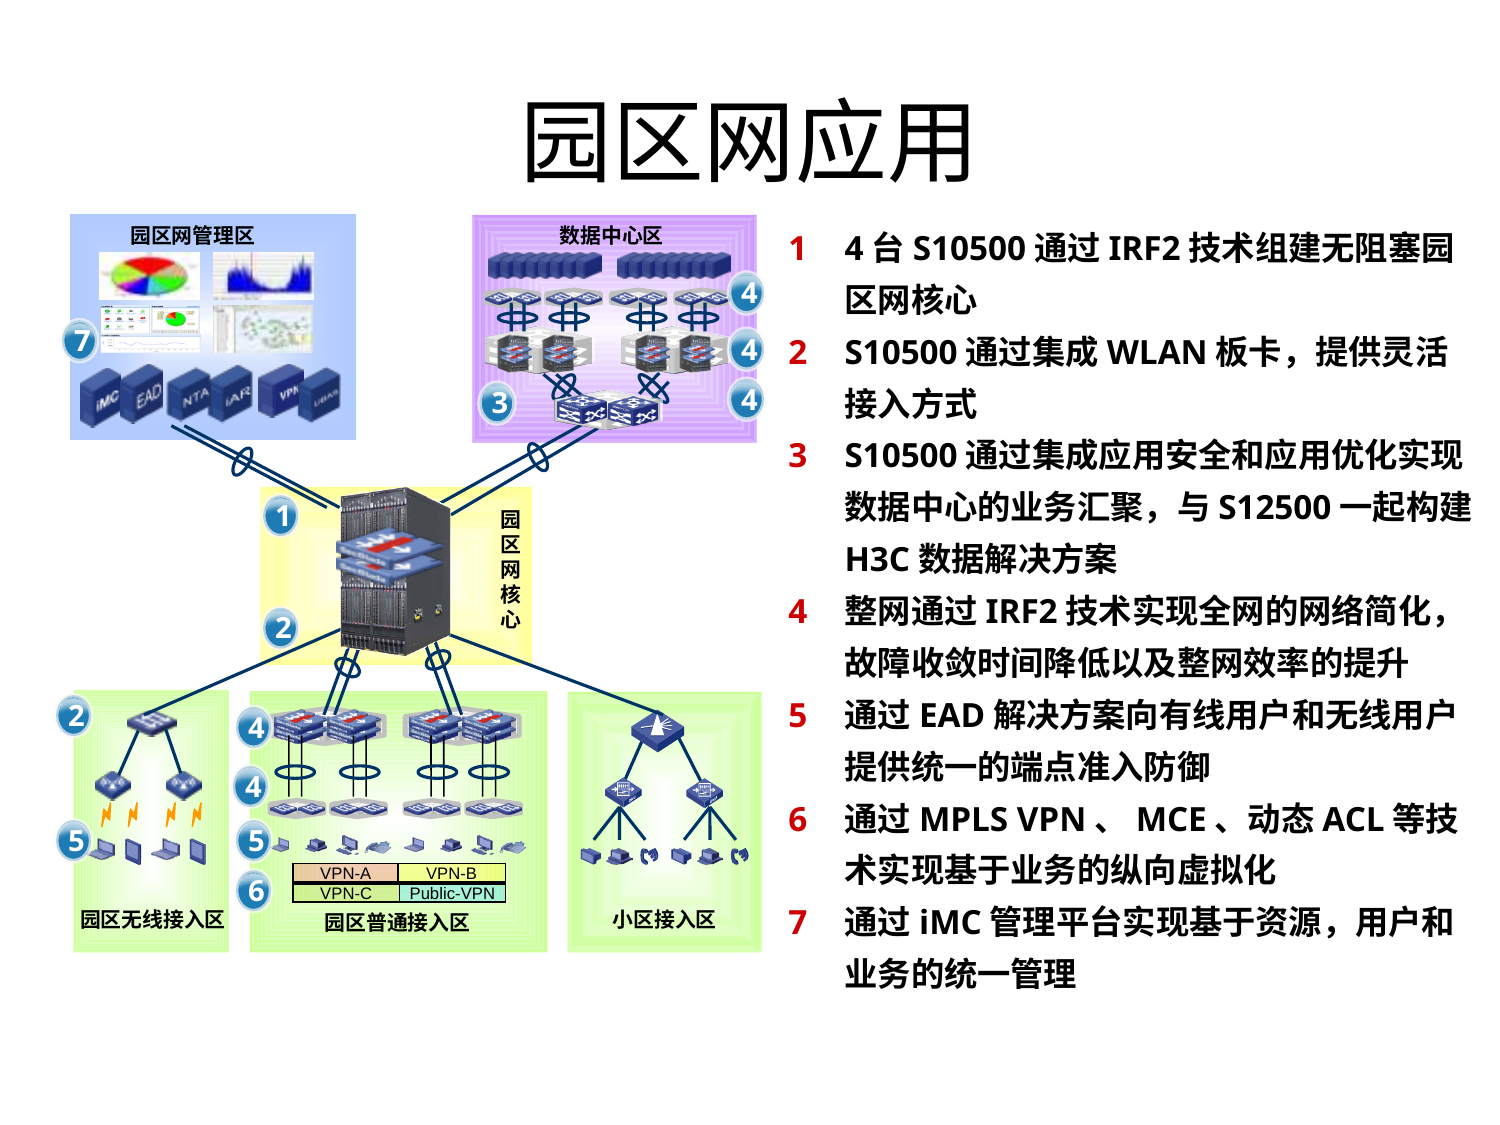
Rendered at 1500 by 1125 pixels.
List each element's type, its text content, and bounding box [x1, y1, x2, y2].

text_box 园区网核心 [486, 499, 518, 640]
title 园区网应用 [75, 45, 1425, 233]
text_box [101, 809, 111, 827]
text_box [275, 765, 315, 779]
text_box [546, 289, 602, 307]
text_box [620, 325, 721, 374]
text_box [726, 373, 765, 424]
text_box [73, 689, 229, 899]
text_box [549, 315, 589, 323]
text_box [675, 331, 717, 380]
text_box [53, 814, 92, 866]
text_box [260, 489, 299, 541]
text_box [493, 331, 534, 380]
text_box 数据中心区 [514, 214, 709, 255]
picture [92, 838, 115, 860]
text_box [705, 315, 721, 324]
picture [95, 770, 132, 802]
text_box [599, 255, 618, 292]
text_box [417, 765, 457, 779]
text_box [685, 777, 724, 809]
text_box [627, 315, 667, 323]
text_box [567, 940, 762, 953]
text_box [404, 707, 520, 744]
text_box 园区网管理区 [95, 214, 290, 255]
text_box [466, 799, 522, 818]
picture [98, 252, 200, 300]
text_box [661, 386, 674, 403]
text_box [604, 777, 642, 808]
picture [166, 770, 202, 802]
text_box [277, 835, 393, 855]
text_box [124, 838, 142, 866]
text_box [675, 289, 720, 307]
text_box [454, 486, 533, 665]
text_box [730, 847, 749, 865]
text_box [576, 311, 640, 388]
picture [213, 252, 314, 300]
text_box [233, 816, 272, 864]
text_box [229, 760, 269, 811]
text_box [654, 311, 691, 324]
text_box [249, 691, 548, 953]
text_box 小区接入区 [567, 899, 762, 940]
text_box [260, 602, 299, 653]
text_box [484, 289, 541, 307]
text_box [192, 809, 201, 827]
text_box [274, 799, 326, 818]
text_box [404, 799, 461, 818]
text_box 4台S10500通过IRF2技术组建无阻塞园区网核心 S10500通过集成WLAN板卡，提供灵活接入方式 S10500通过集成应用安全和应用优化实现数据中心的业务汇聚，与S12500一起构建H3C数据解决方案 整网通过IRF2技术实现全网的网络简化，故障收敛时间降低以及整网效率的提升 通过EAD解决方案向有线用户和无线用户提供统一的端点准入防御 通过MPLS VPN、MCE、动态ACL等技术实现基于业务的纵向虚拟化 通过iMC管理平台实现基于资源，用户和业务的统一管理 [773, 207, 1495, 1001]
picture [212, 304, 314, 353]
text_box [476, 377, 515, 428]
text_box [232, 448, 252, 476]
text_box [709, 214, 757, 265]
text_box [70, 214, 356, 440]
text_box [538, 252, 602, 279]
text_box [667, 252, 731, 279]
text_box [189, 838, 206, 866]
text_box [484, 325, 596, 374]
text_box [166, 809, 175, 827]
text_box [260, 486, 335, 665]
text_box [630, 709, 685, 753]
picture [336, 485, 455, 658]
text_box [233, 701, 272, 752]
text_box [610, 289, 667, 307]
text_box [73, 940, 229, 953]
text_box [538, 331, 579, 380]
text_box [528, 443, 548, 471]
text_box [472, 385, 757, 443]
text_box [80, 364, 346, 428]
picture [150, 838, 180, 860]
text_box [472, 214, 514, 379]
text_box [335, 664, 360, 677]
picture [606, 847, 633, 865]
picture [696, 847, 724, 865]
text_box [53, 689, 92, 741]
picture [127, 710, 178, 737]
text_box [630, 331, 672, 380]
text_box [567, 691, 762, 899]
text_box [640, 847, 659, 865]
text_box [593, 806, 737, 841]
text_box [679, 315, 718, 323]
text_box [331, 799, 387, 818]
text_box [404, 835, 528, 855]
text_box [277, 707, 385, 744]
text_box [554, 389, 664, 431]
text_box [233, 864, 272, 916]
text_box [498, 315, 537, 323]
text_box 园区无线接入区 [55, 899, 250, 940]
text_box [469, 765, 509, 779]
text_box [292, 863, 506, 903]
text_box [524, 314, 562, 324]
text_box [340, 765, 380, 779]
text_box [726, 266, 765, 318]
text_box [59, 314, 98, 366]
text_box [100, 304, 201, 353]
text_box [426, 666, 443, 670]
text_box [617, 252, 665, 279]
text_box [487, 252, 536, 279]
text_box [128, 802, 138, 827]
picture [580, 847, 601, 865]
text_box 园区普通接入区 [300, 910, 495, 943]
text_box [726, 323, 765, 373]
picture [671, 847, 692, 865]
text_box [665, 287, 675, 293]
